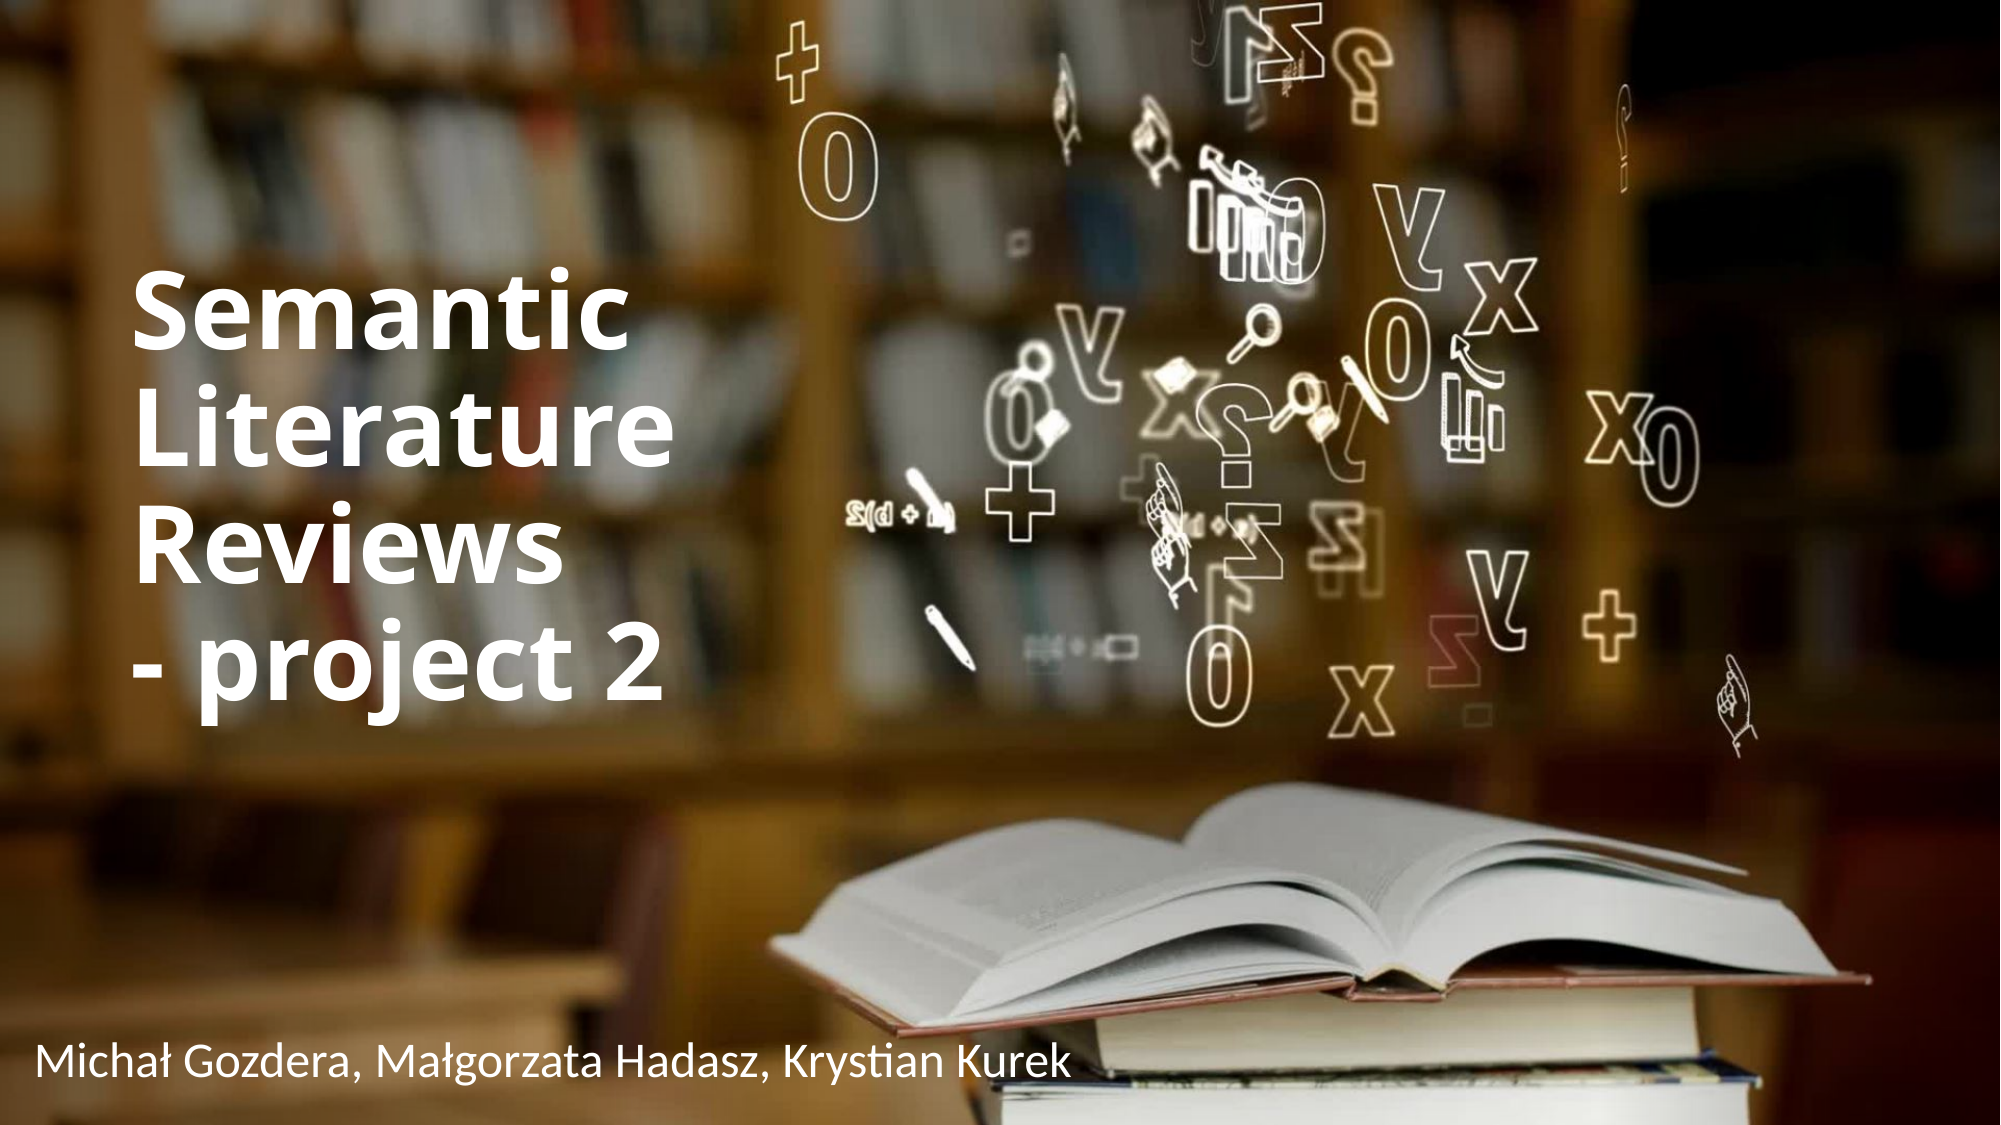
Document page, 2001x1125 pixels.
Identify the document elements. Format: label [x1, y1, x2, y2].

text_box [0, 0, 2000, 1125]
